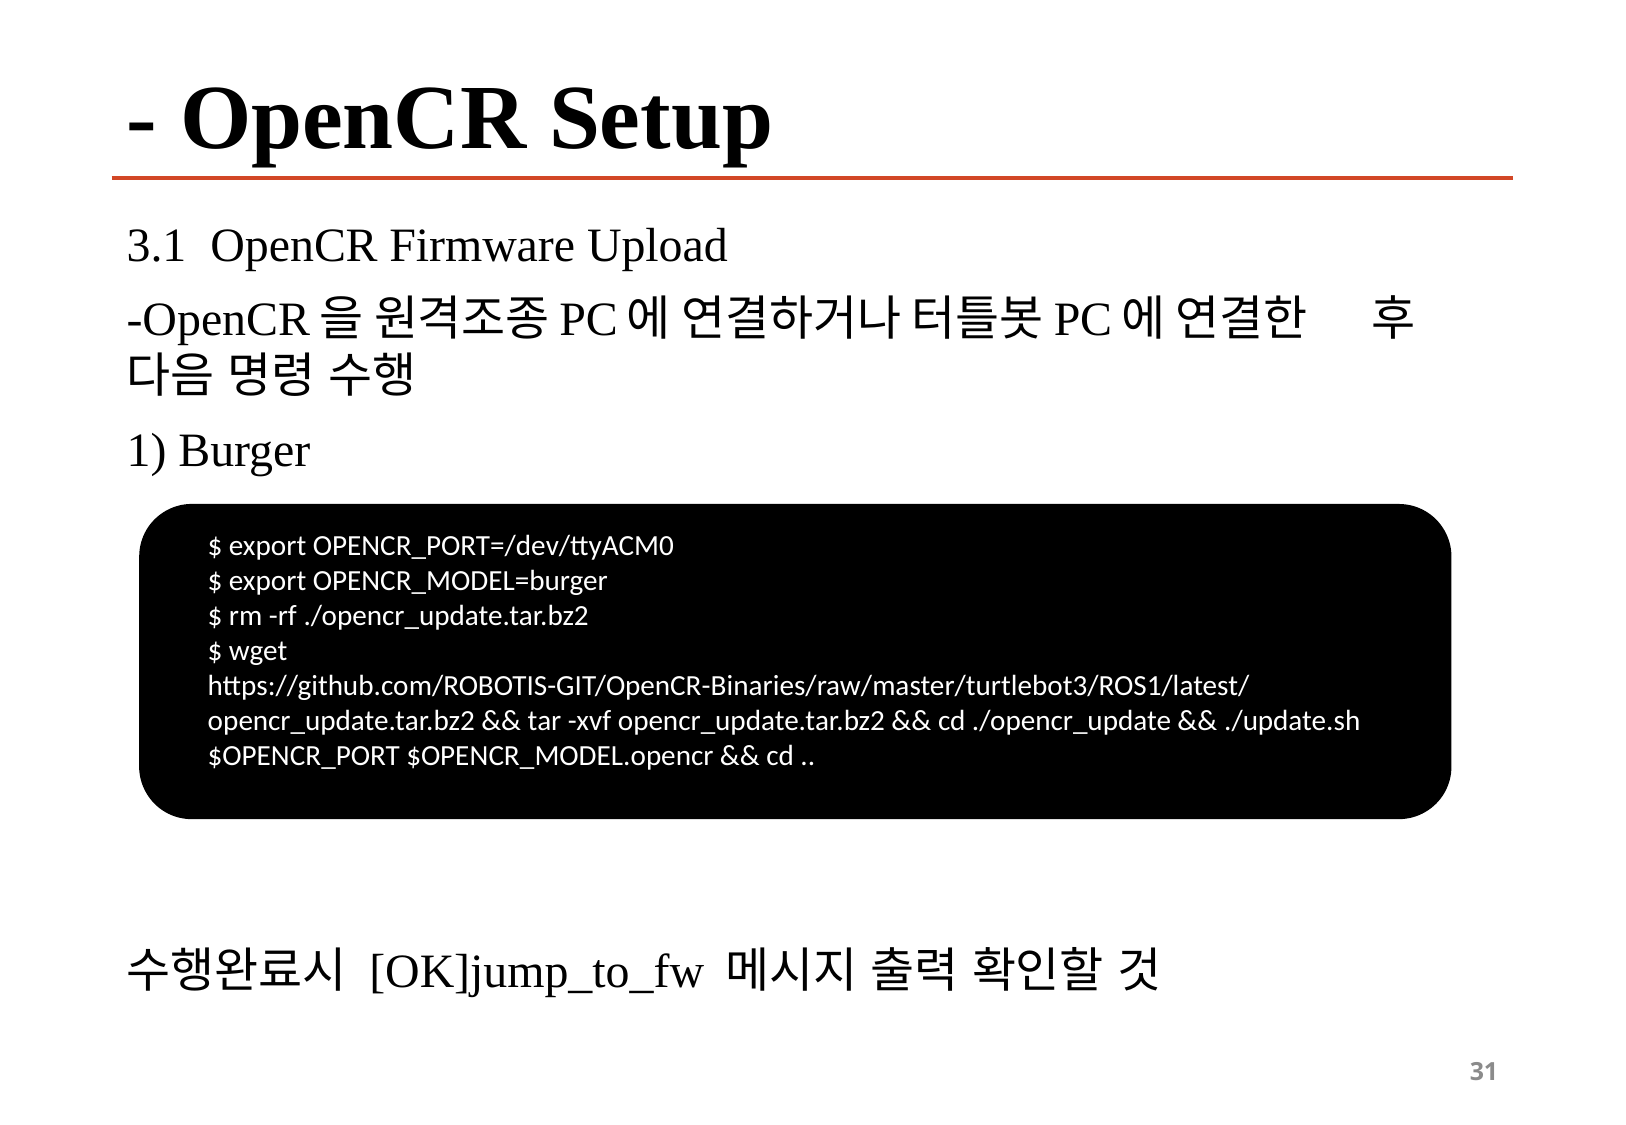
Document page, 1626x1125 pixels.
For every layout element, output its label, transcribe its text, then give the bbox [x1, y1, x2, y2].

title - OpenCR Setup [111, 59, 1514, 179]
list 3.1 OpenCR Firmware Upload -OpenCR을 원격조종PC에 연결하거나 터틀봇PC에 연결한 후 다음 명령 수행 1) Burger 수행완료시 [OK]jump_to_fw 메시지 출력 확인할 것 [111, 205, 1514, 1014]
slide_number 31 [1433, 1042, 1514, 1103]
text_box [139, 503, 1452, 820]
